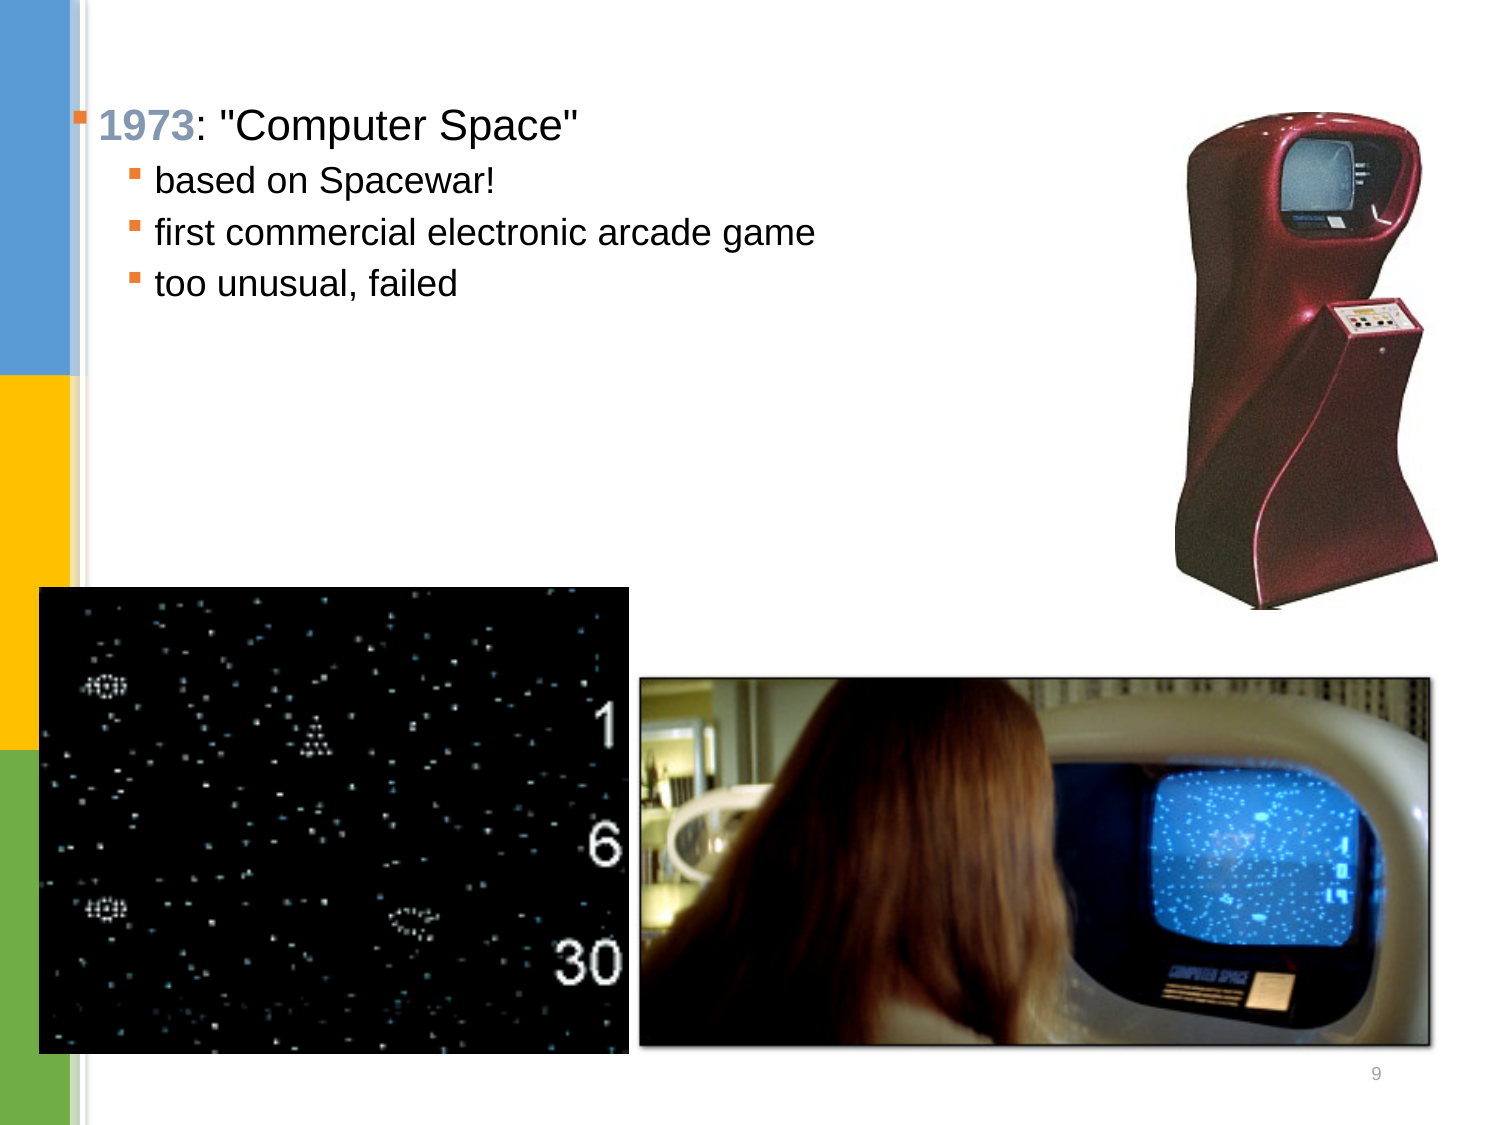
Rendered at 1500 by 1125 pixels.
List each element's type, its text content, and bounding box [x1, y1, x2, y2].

slide_number 9 [993, 1068, 1397, 1103]
picture [635, 674, 1439, 1054]
list 1973: "Computer Space" based on Spacewar! first commercial electronic arcade game too unusual, failed [55, 255, 1043, 608]
list 1973: "Computer Space" based on Spacewar! first commercial electronic arcade game too unusual, failed [55, 94, 1043, 254]
picture [1174, 111, 1439, 611]
picture [38, 586, 629, 1054]
